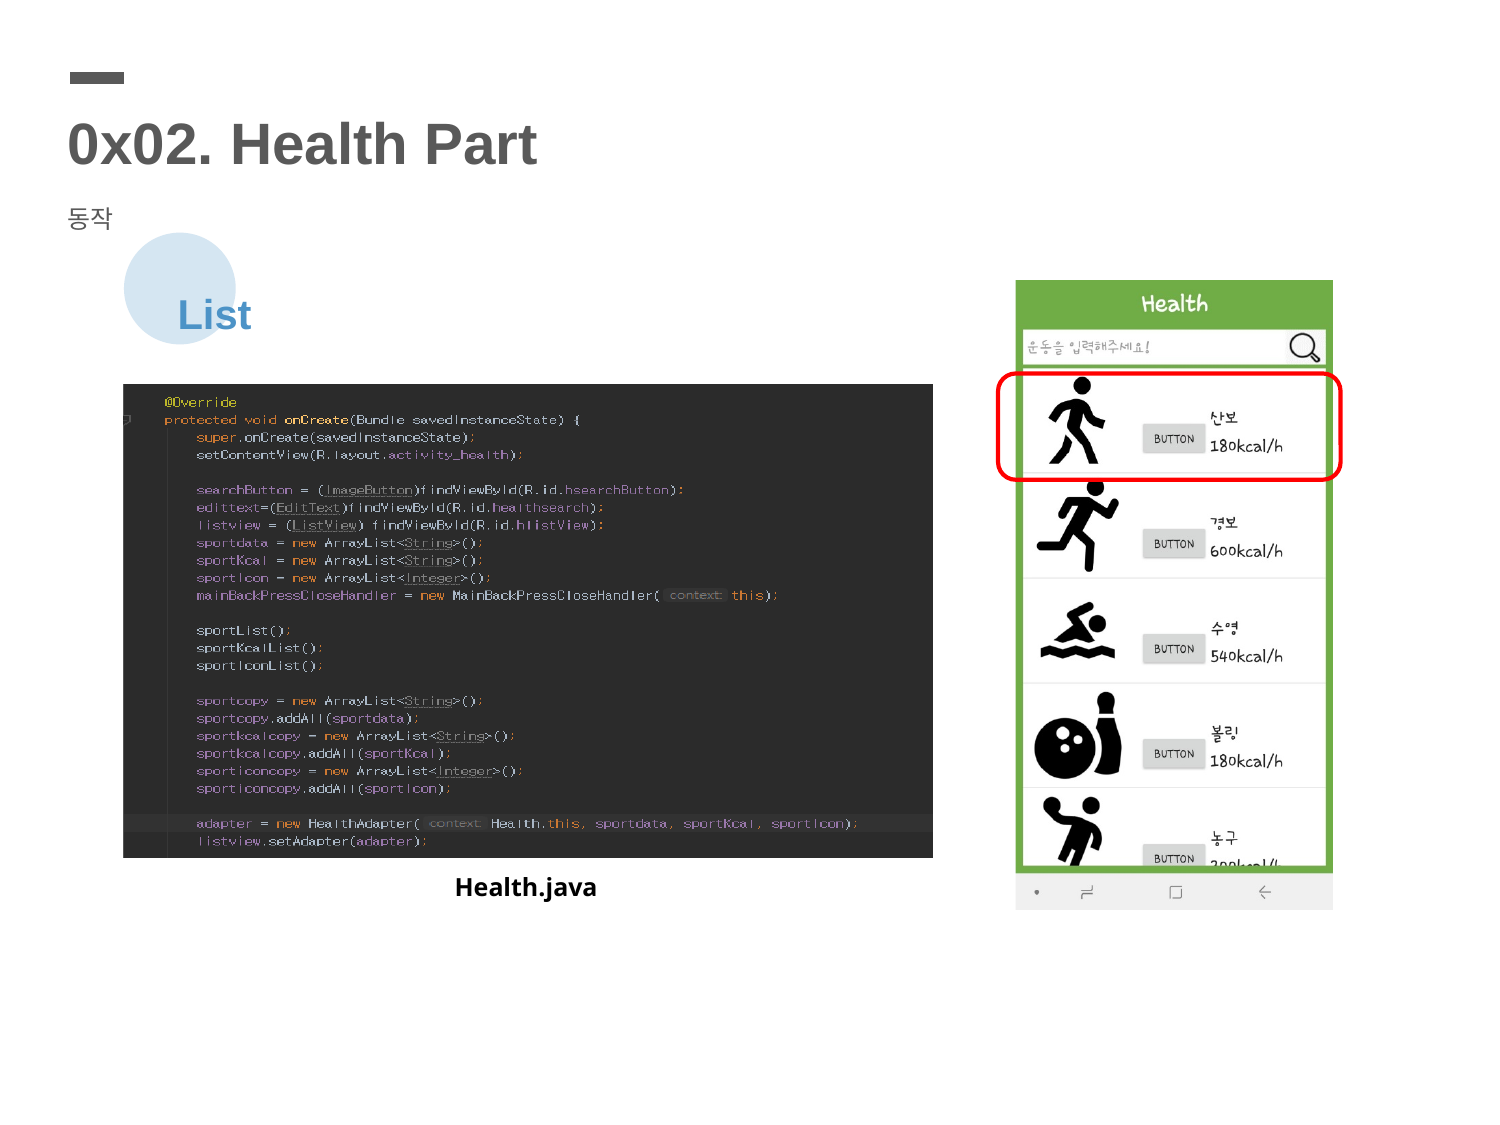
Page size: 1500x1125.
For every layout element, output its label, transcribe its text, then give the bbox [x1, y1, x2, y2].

text_box [1337, 377, 1343, 476]
text_box 동작 [53, 196, 668, 241]
picture [123, 384, 934, 858]
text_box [123, 232, 408, 347]
picture [1015, 280, 1334, 911]
text_box [995, 372, 1010, 481]
text_box 0x02. Health Part [53, 98, 597, 184]
text_box Health.java [439, 866, 617, 910]
